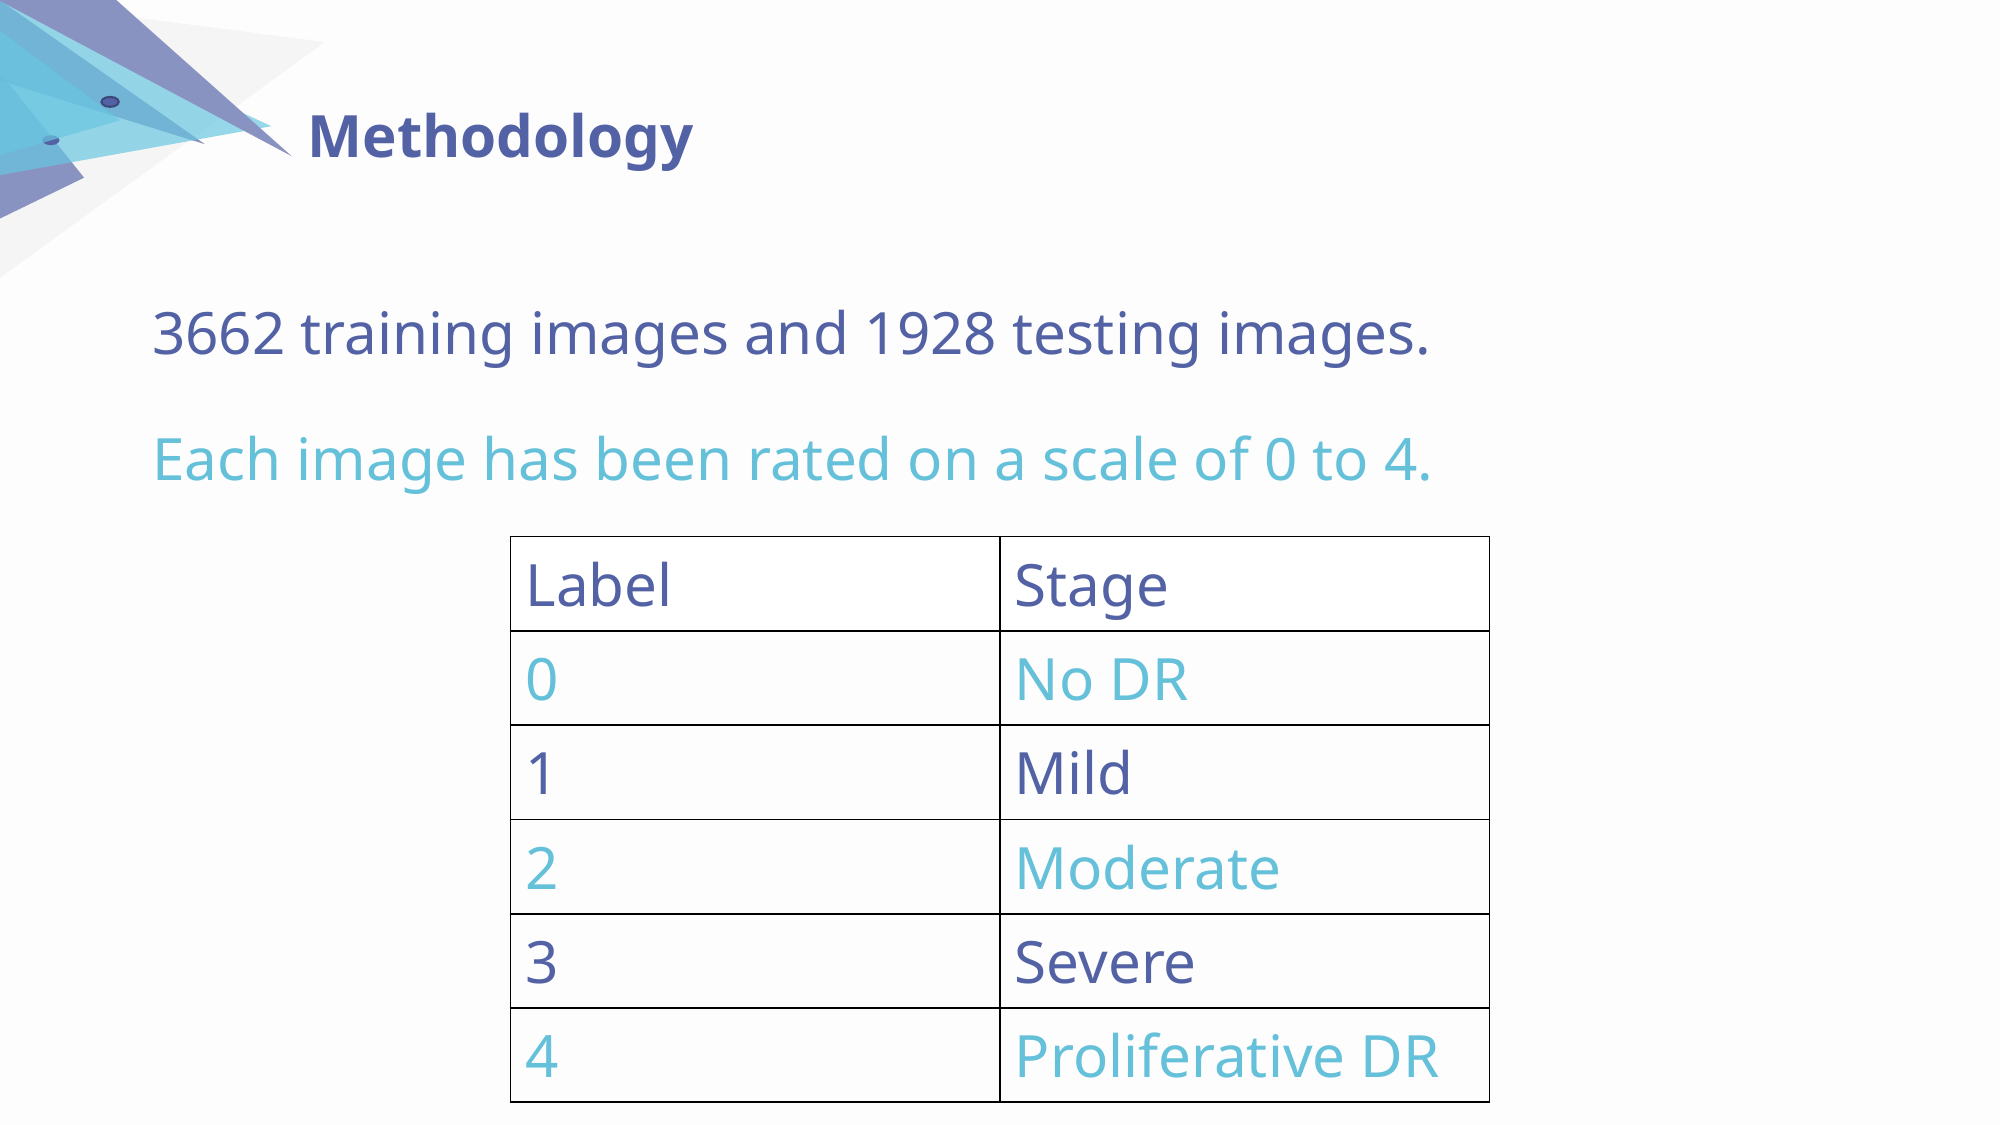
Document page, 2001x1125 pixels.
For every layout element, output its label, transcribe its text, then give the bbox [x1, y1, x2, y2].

table_cell 3 [511, 915, 999, 1007]
table_header Stage [1001, 537, 1489, 630]
table_cell 1 [511, 726, 999, 819]
text_box Methodology [325, 92, 798, 177]
table_cell Proliferative DR [1001, 1009, 1489, 1101]
table_cell Severe [1001, 915, 1489, 1007]
table_cell Moderate [1001, 820, 1489, 913]
table_cell 2 [511, 820, 999, 913]
table_cell 4 [511, 1009, 999, 1101]
table_header Label [511, 537, 999, 630]
list 3662 training images and 1928 testing images. Each image has been rated on a scale of 0 to 4. [137, 253, 1863, 968]
table_cell No DR [1001, 632, 1489, 724]
table_cell Mild [1001, 726, 1489, 819]
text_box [0, 0, 325, 280]
table_cell 0 [511, 632, 999, 724]
